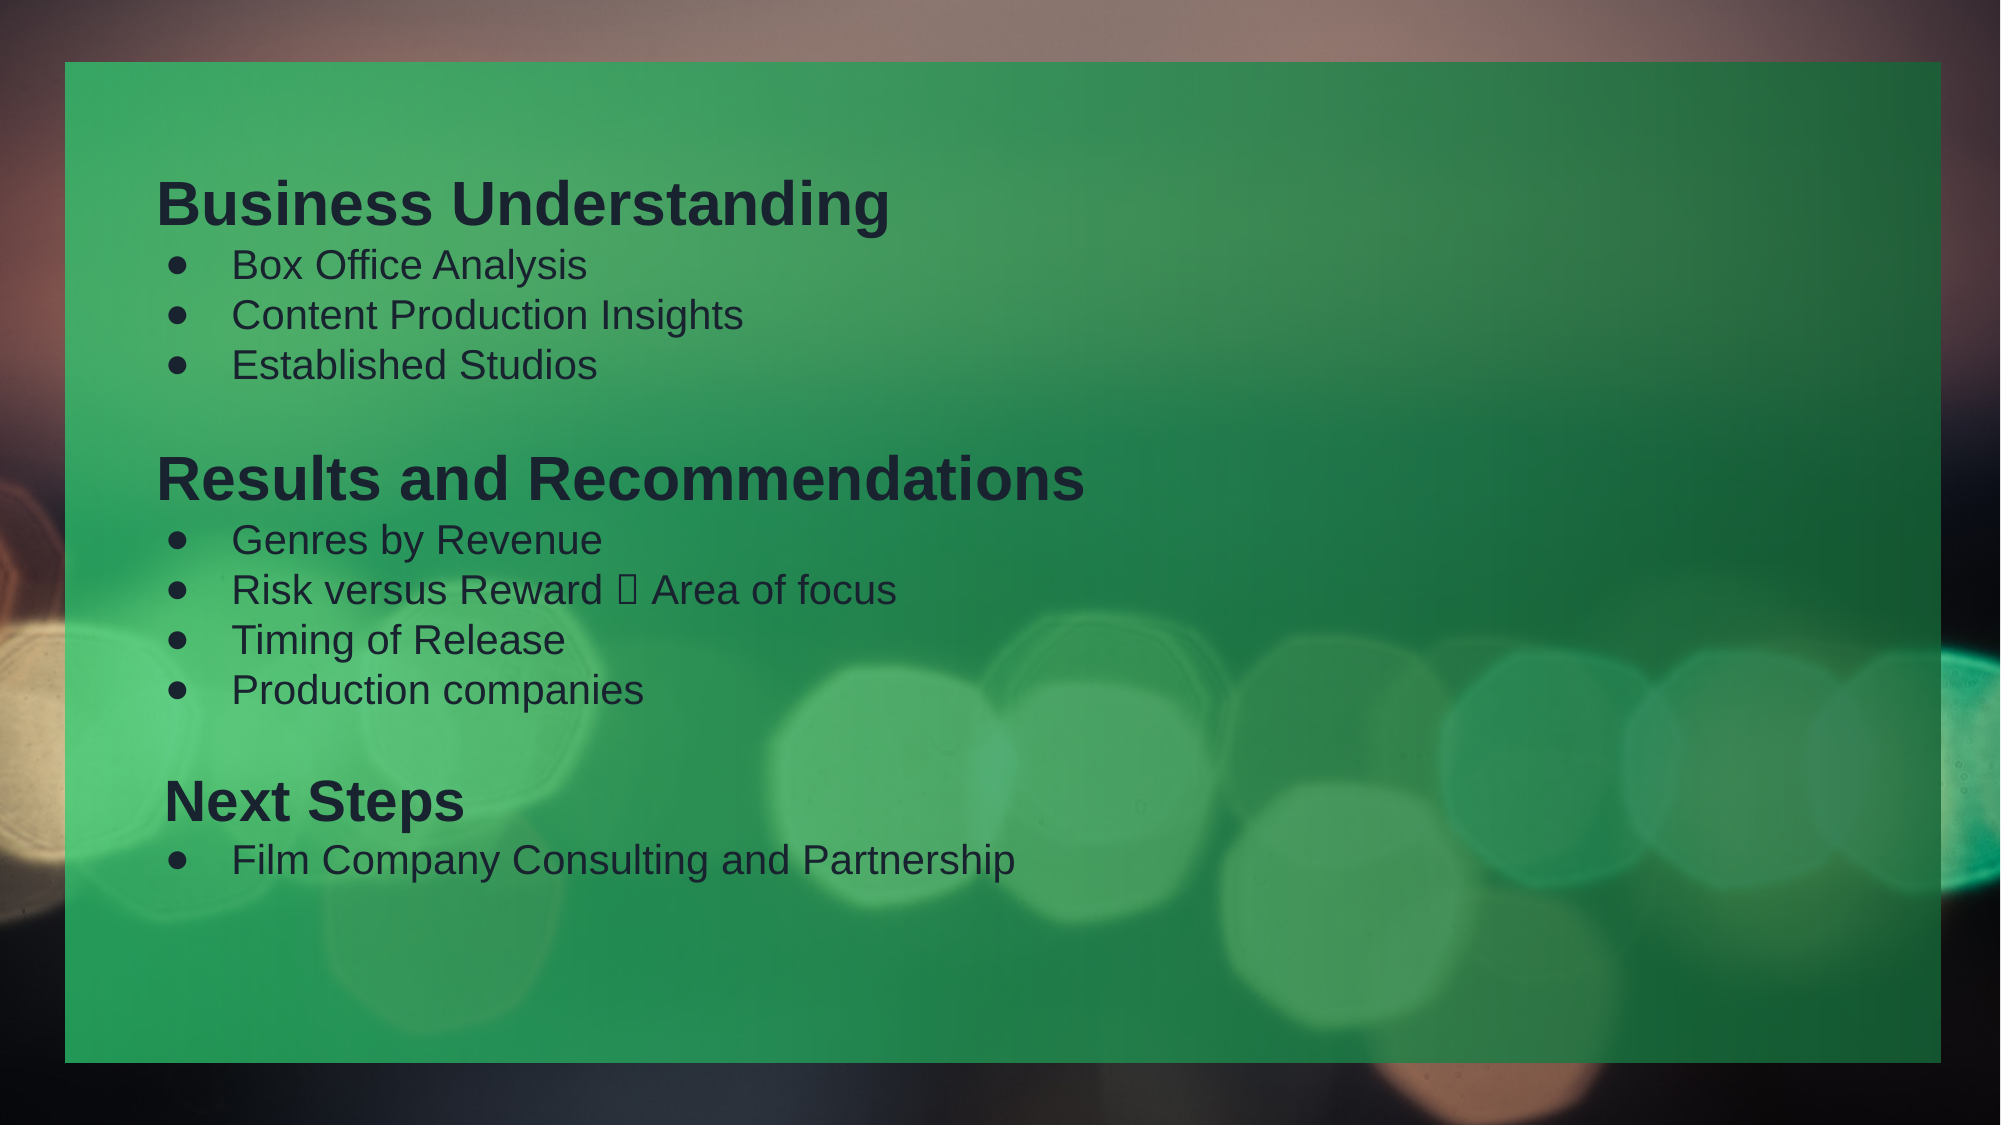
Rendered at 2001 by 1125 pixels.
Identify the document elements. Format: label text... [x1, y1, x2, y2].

text_box Business Understanding Box Office Analysis Content Production Insights Established Studios Results and Recommendations Genres by Revenue Risk versus Reward  Area of focus Timing of Release Production companies Next Steps Film Company Consulting and Partnership [141, 147, 1878, 1043]
picture [0, 0, 2001, 1125]
